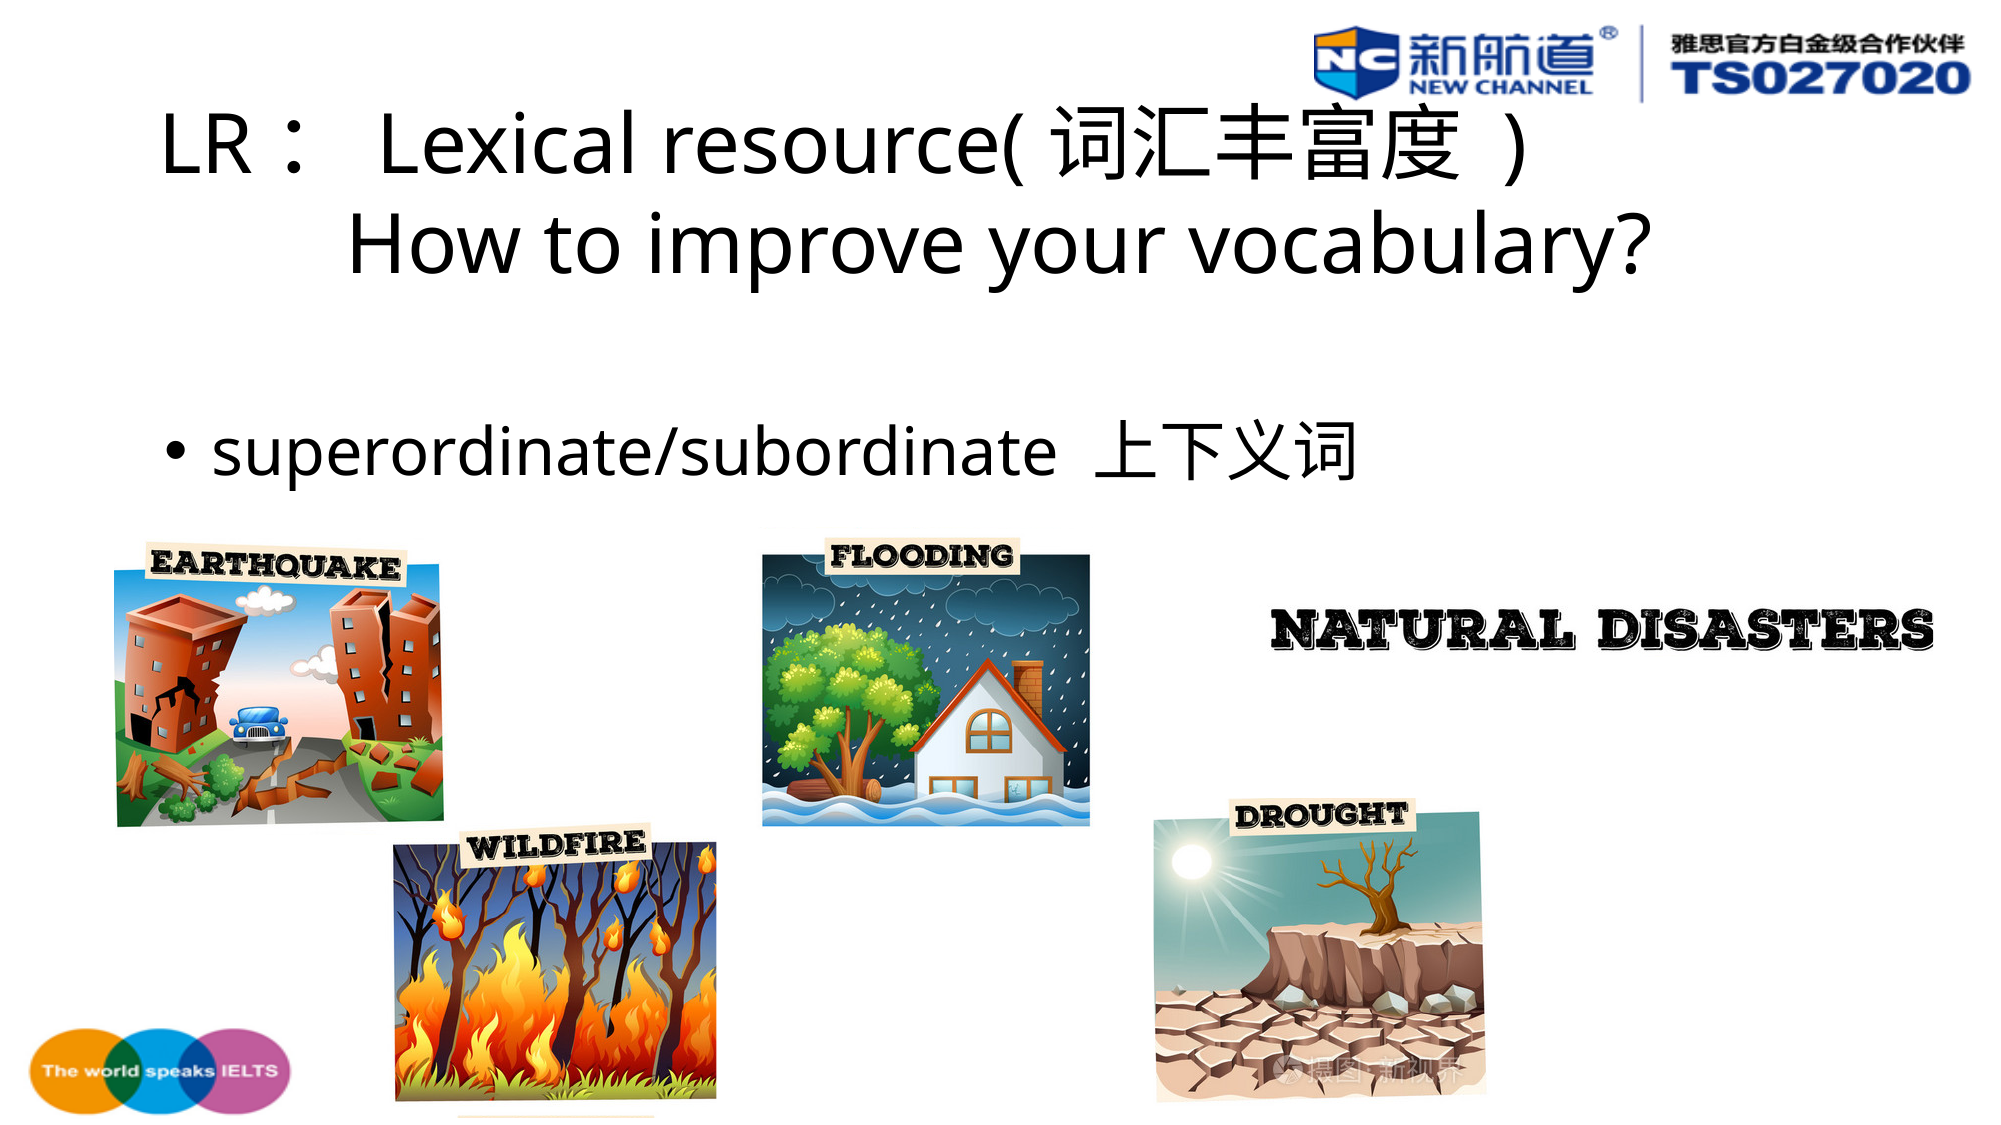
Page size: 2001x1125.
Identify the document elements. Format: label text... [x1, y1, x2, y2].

picture [1314, 4, 1984, 113]
text_box LR：Lexical resource(词汇丰富度 ) How to improve your vocabulary? [143, 82, 1857, 538]
picture [113, 538, 717, 1118]
picture [751, 527, 1095, 844]
picture [1153, 798, 1491, 1110]
picture [1259, 597, 1934, 657]
picture [4, 1024, 311, 1122]
text_box superordinate/subordinate 上下义词 [149, 361, 1878, 617]
